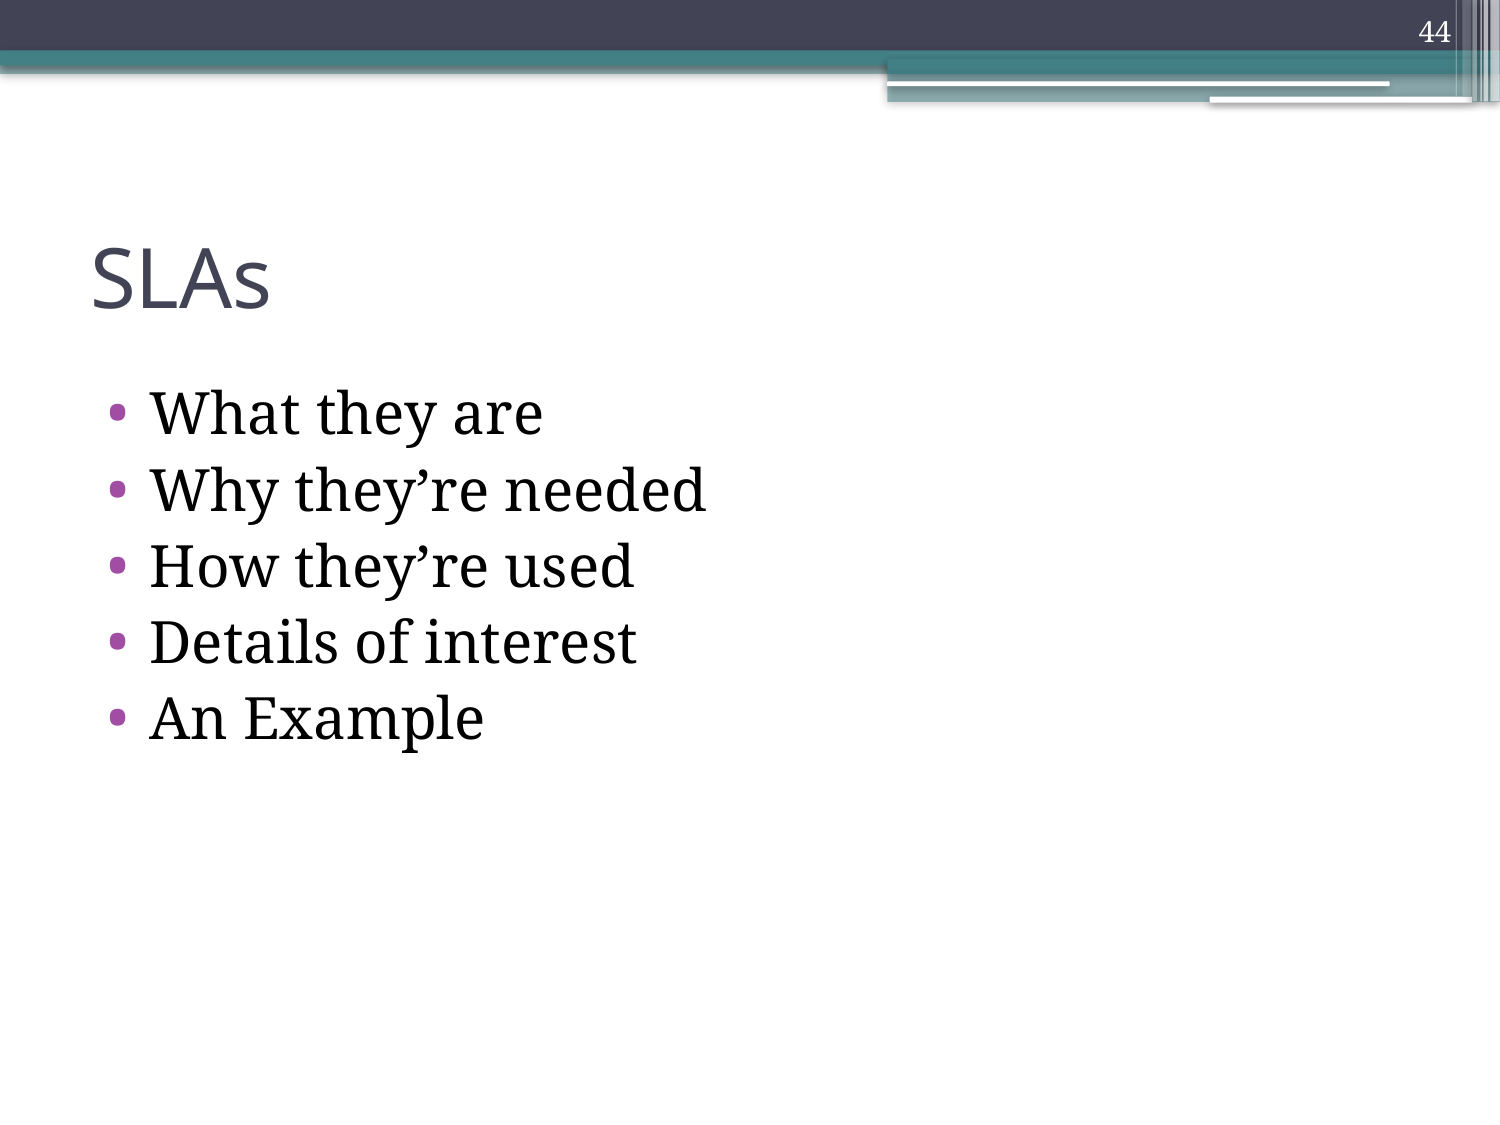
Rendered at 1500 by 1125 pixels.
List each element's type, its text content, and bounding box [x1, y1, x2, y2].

list What they are Why they’re needed How they’re used Details of interest An Example [74, 368, 1426, 1079]
title SLAs [74, 187, 1426, 363]
slide_number 44 [1340, 0, 1466, 61]
